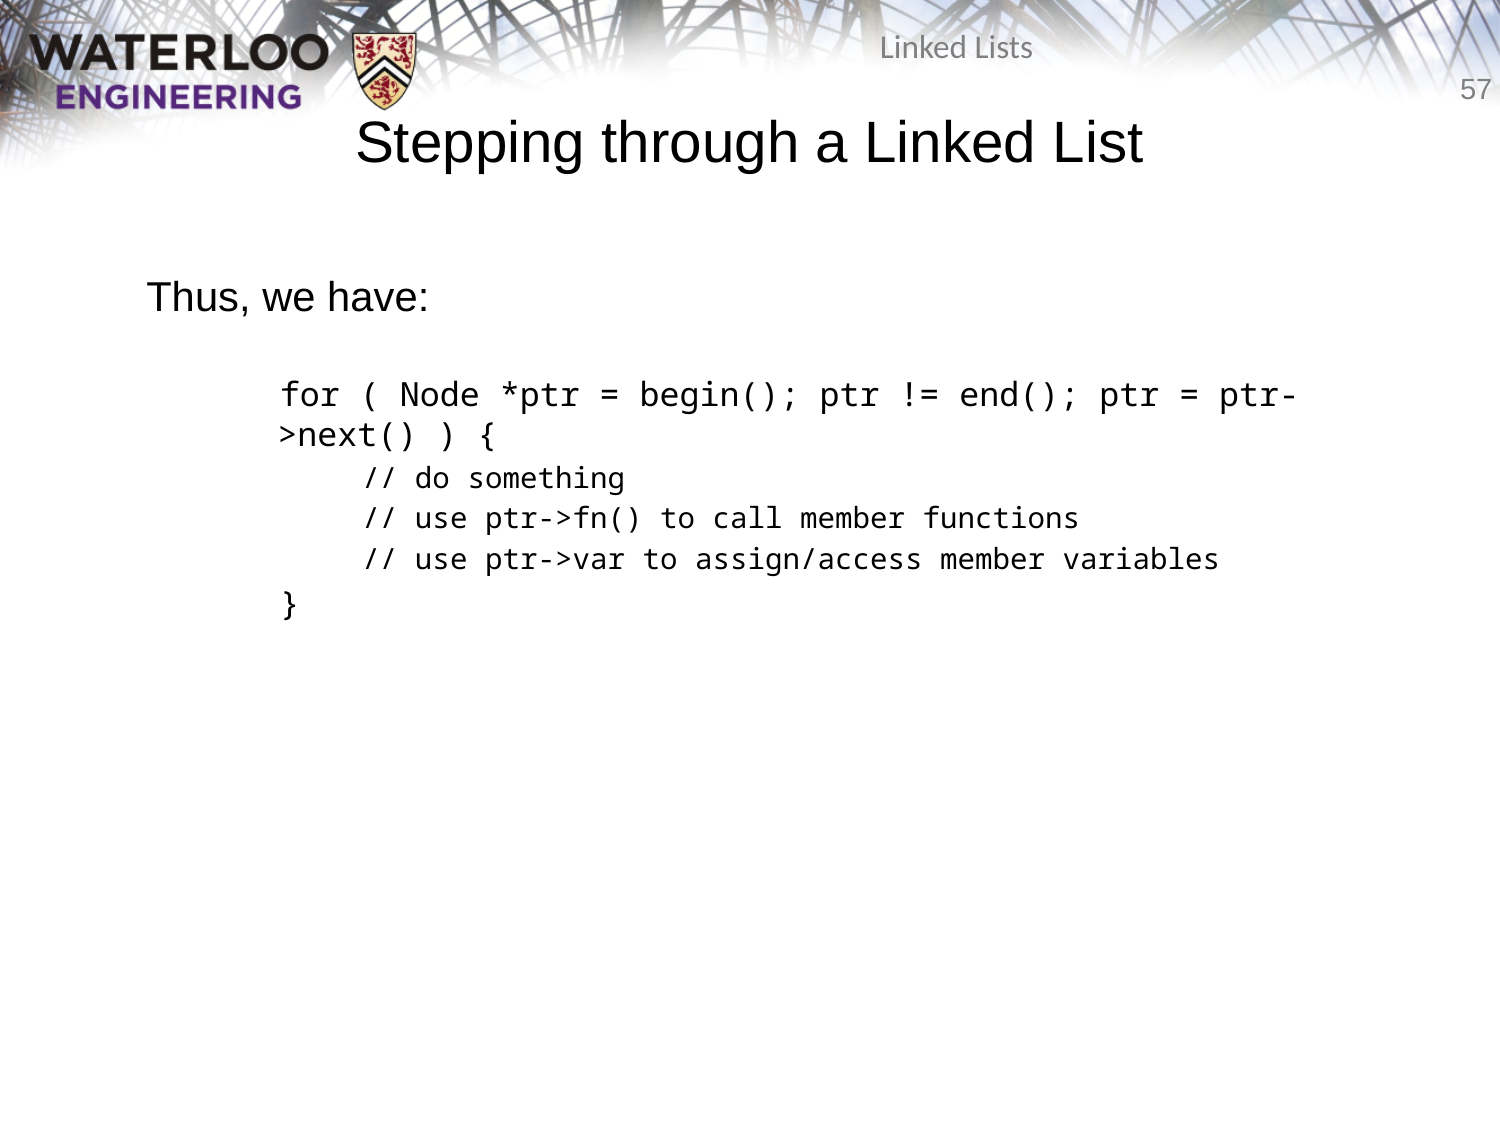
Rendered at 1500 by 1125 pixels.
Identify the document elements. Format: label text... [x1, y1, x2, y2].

picture [0, 0, 1500, 1125]
list Thus, we have: for ( Node *ptr = begin(); ptr != end(); ptr = ptr->next() ) { // do something // use ptr->fn() to call member functions // use ptr->var to assign/access member variables } [74, 262, 1448, 1006]
title Stepping through a Linked List [74, 44, 1426, 233]
